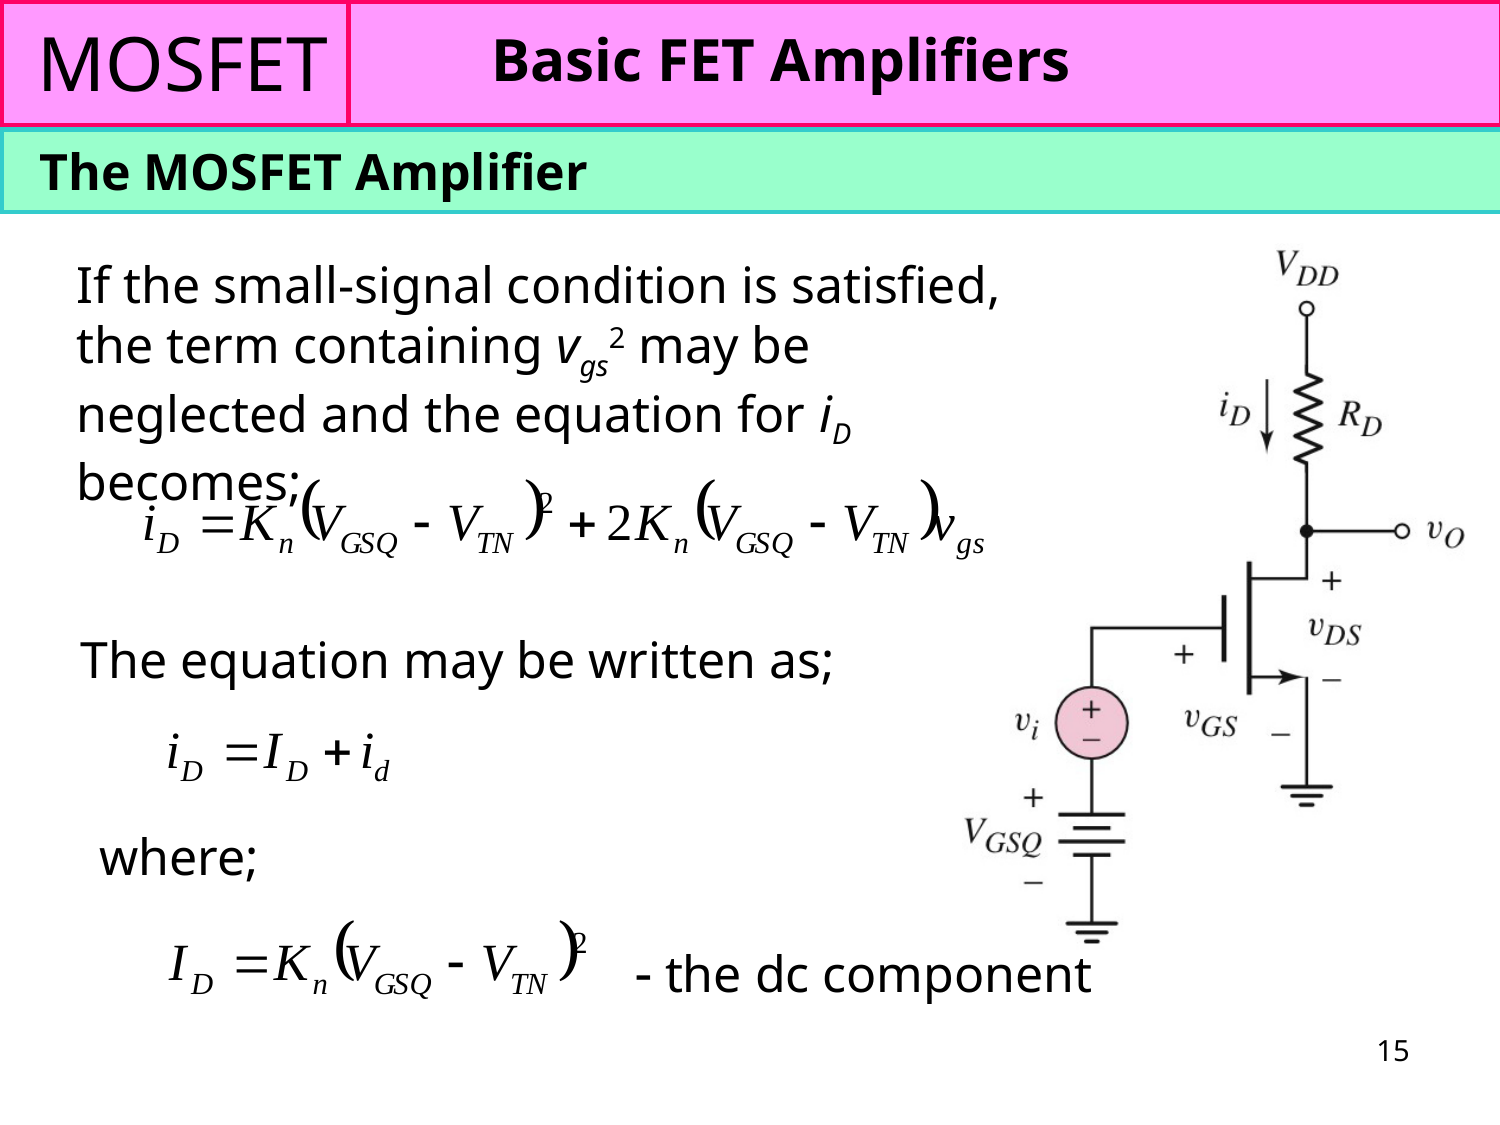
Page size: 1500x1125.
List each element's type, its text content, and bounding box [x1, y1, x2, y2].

text_box where; [84, 818, 275, 893]
text_box [1, 1, 348, 126]
text_box The equation may be written as; [65, 621, 851, 697]
text_box MOSFET [23, 9, 344, 115]
text_box [2, 129, 1500, 213]
text_box The MOSFET Amplifier [24, 132, 604, 208]
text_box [135, 479, 997, 572]
slide_number 15 [1074, 1024, 1426, 1103]
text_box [159, 919, 597, 1012]
text_box [349, 1, 1500, 126]
picture [962, 243, 1466, 953]
text_box If the small-signal condition is satisfied, the term containing vgs2 may be neglected and the equation for iD becomes; [61, 246, 958, 518]
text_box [159, 715, 405, 795]
text_box  the dc component [620, 935, 1109, 1011]
text_box Basic FET Amplifiers [476, 15, 1087, 101]
